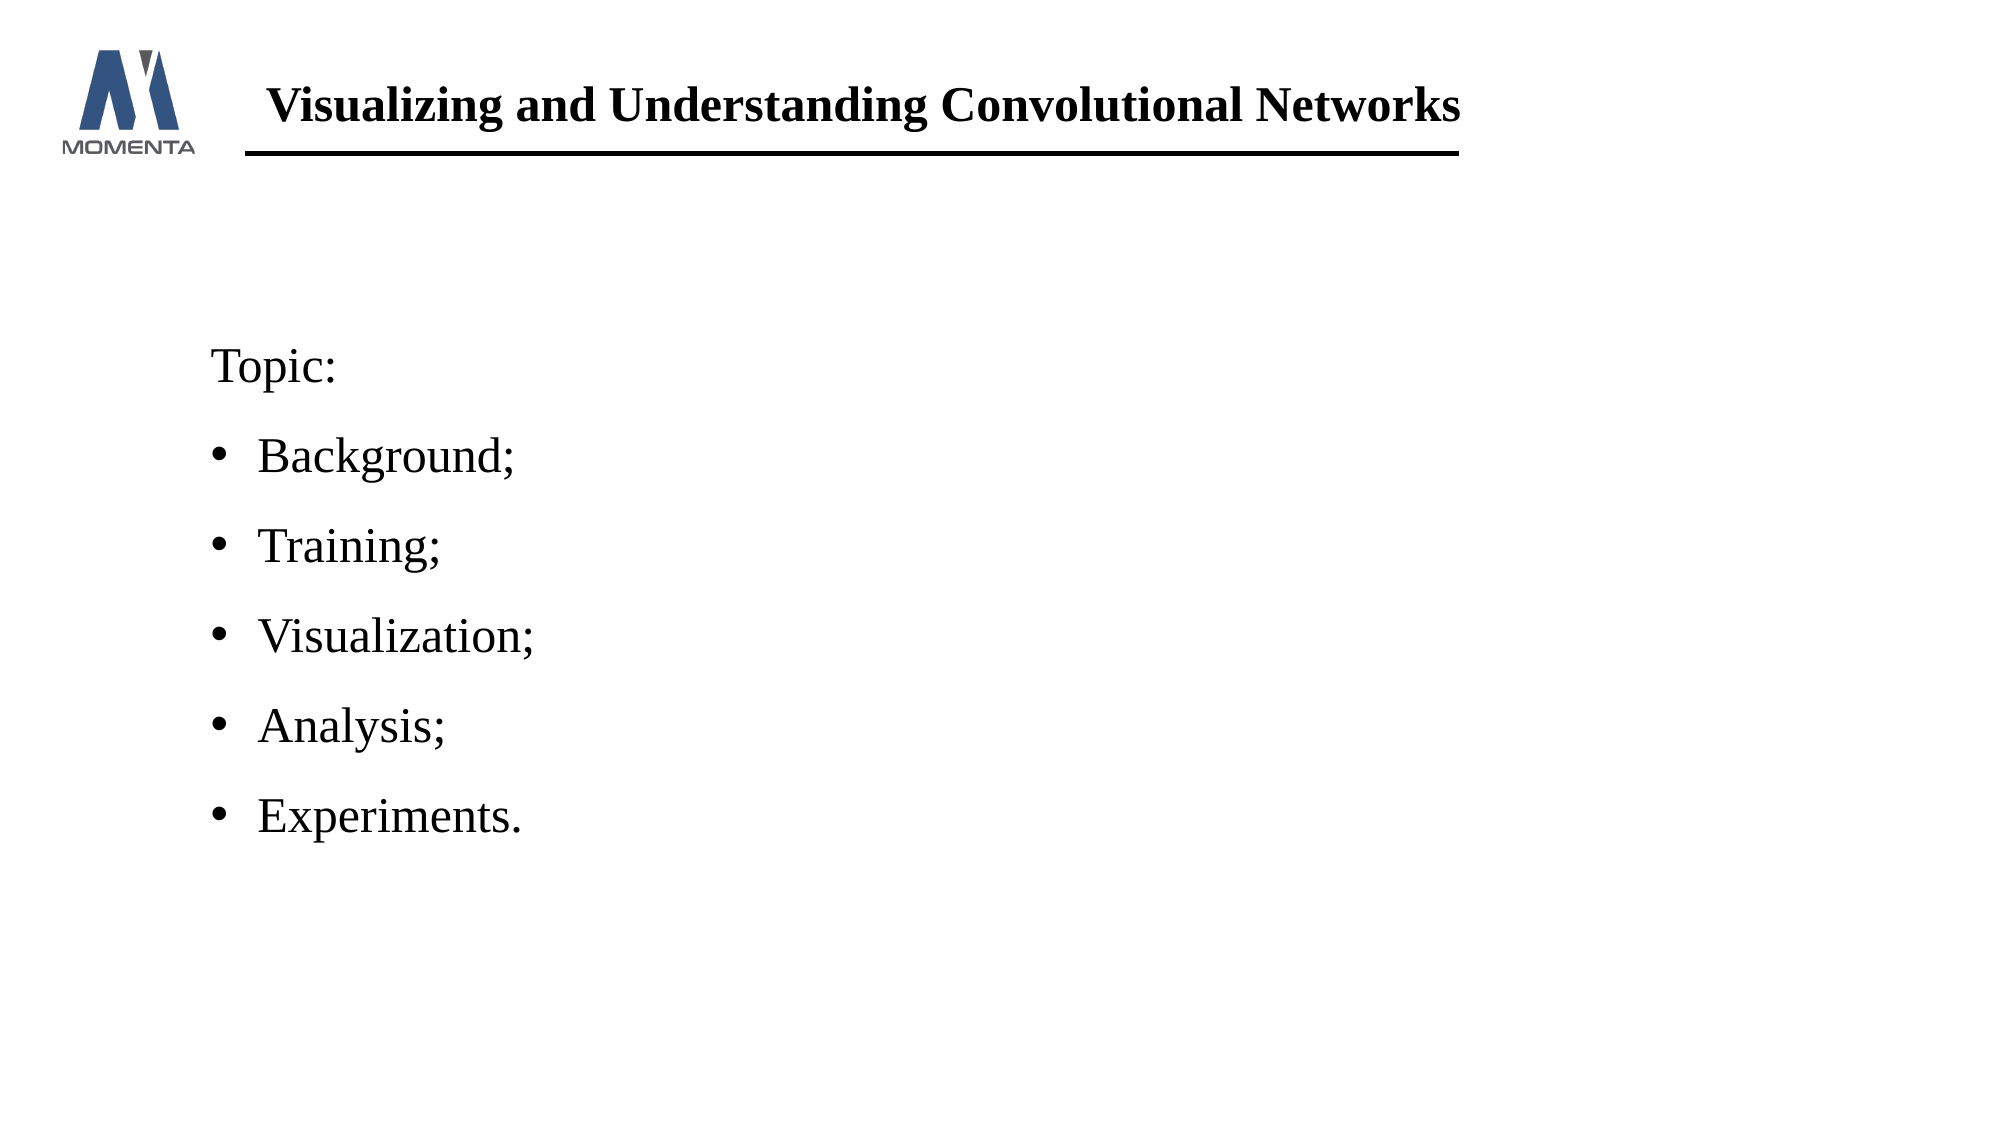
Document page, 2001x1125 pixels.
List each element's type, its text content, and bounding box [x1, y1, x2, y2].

text_box Topic: Background; Training; Visualization; Analysis; Experiments. [195, 295, 551, 851]
text_box Visualizing and Understanding Convolutional Networks [251, 63, 1477, 139]
picture [62, 50, 195, 154]
